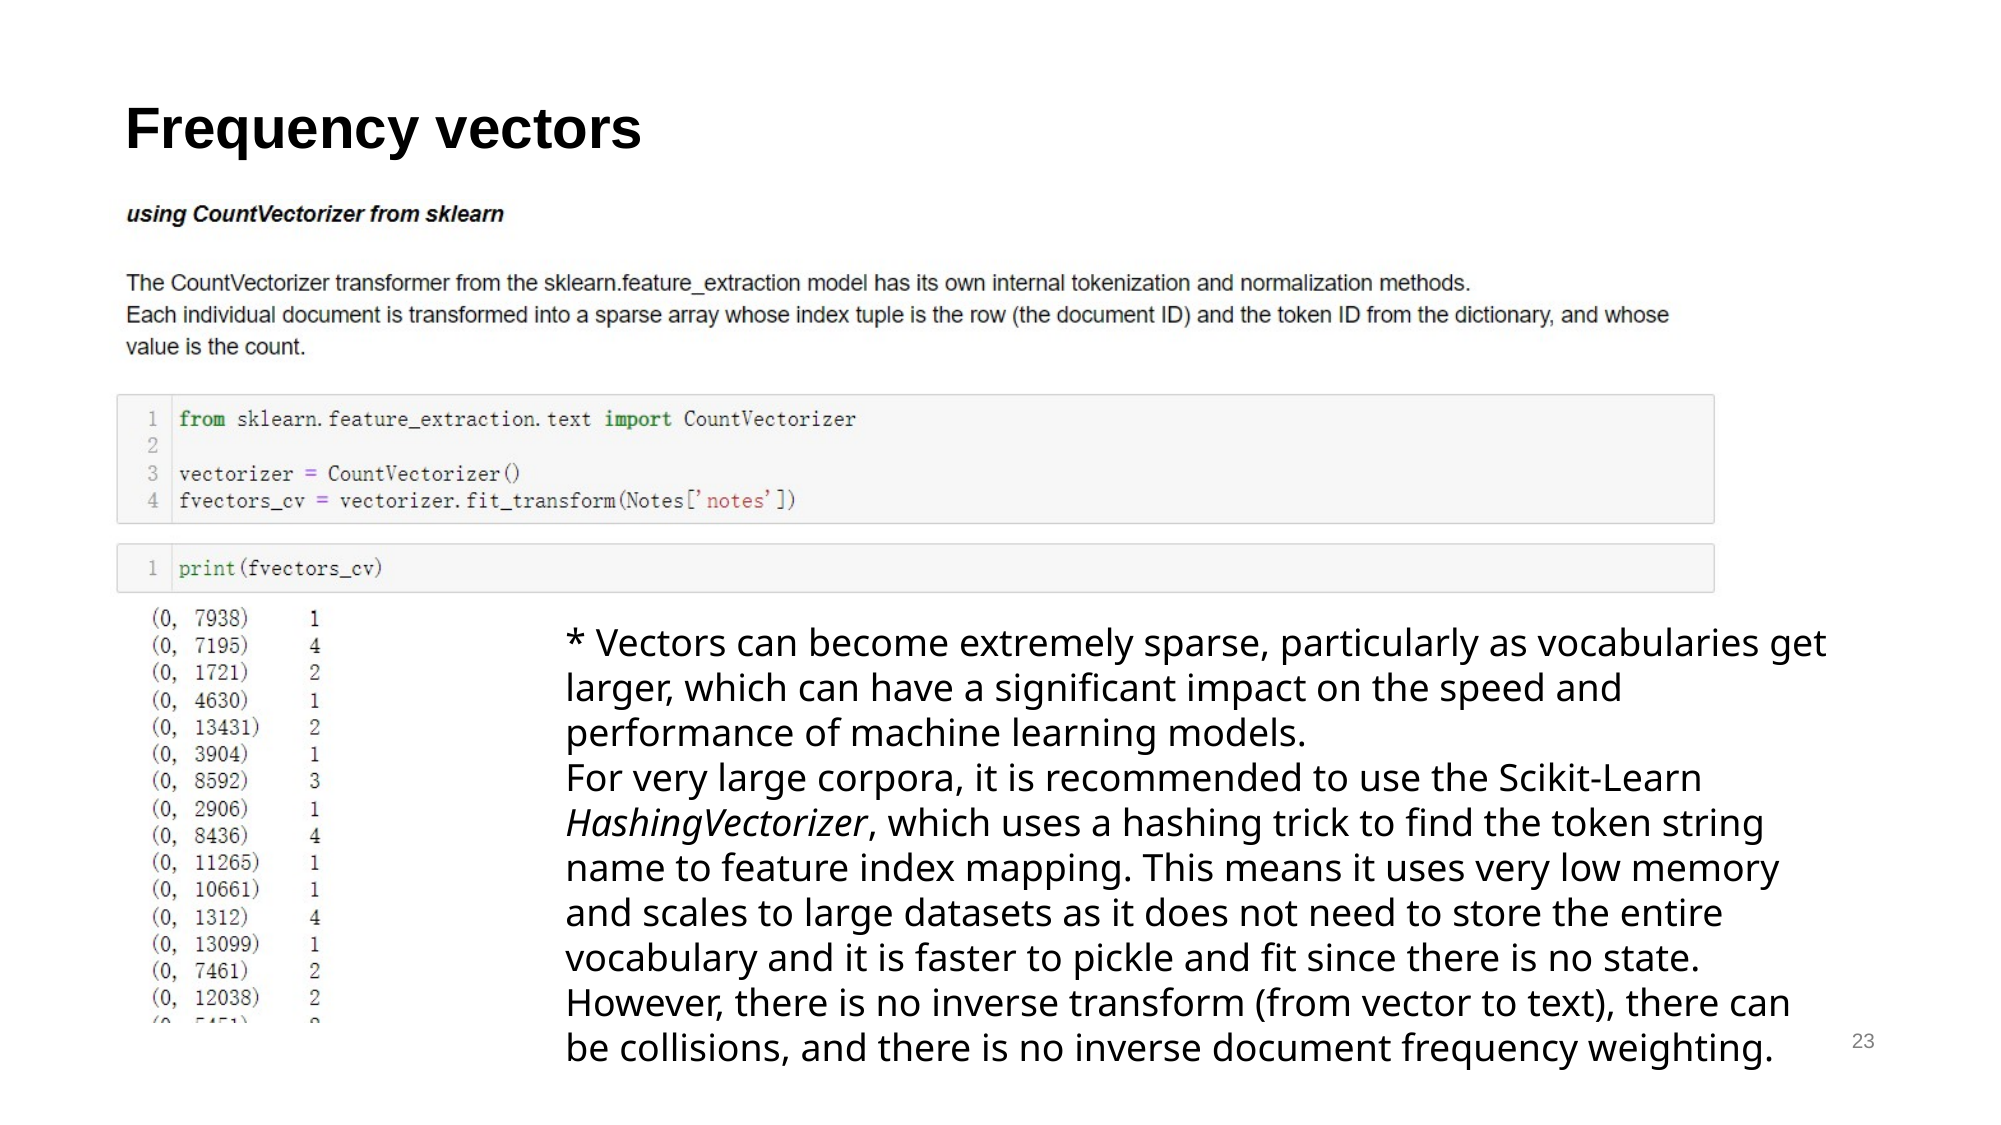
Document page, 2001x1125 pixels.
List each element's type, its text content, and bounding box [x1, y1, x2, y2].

title Frequency vectors [109, 0, 1890, 169]
text_box * Vectors can become extremely sparse, particularly as vocabularies get larger, which can have a significant impact on the speed and performance of machine learning models. For very large corpora, it is recommended to use the Scikit-Learn HashingVectorizer, which uses a hashing trick to find the token string name to feature index mapping. This means it uses very low memory and scales to large datasets as it does not need to store the entire vocabulary and it is faster to pickle and fit since there is no state. However, there is no inverse transform (from vector to text), there can be collisions, and there is no inverse document frequency weighting. [550, 611, 1854, 1121]
slide_number 23 [1854, 1022, 1890, 1057]
picture [109, 199, 1724, 1023]
